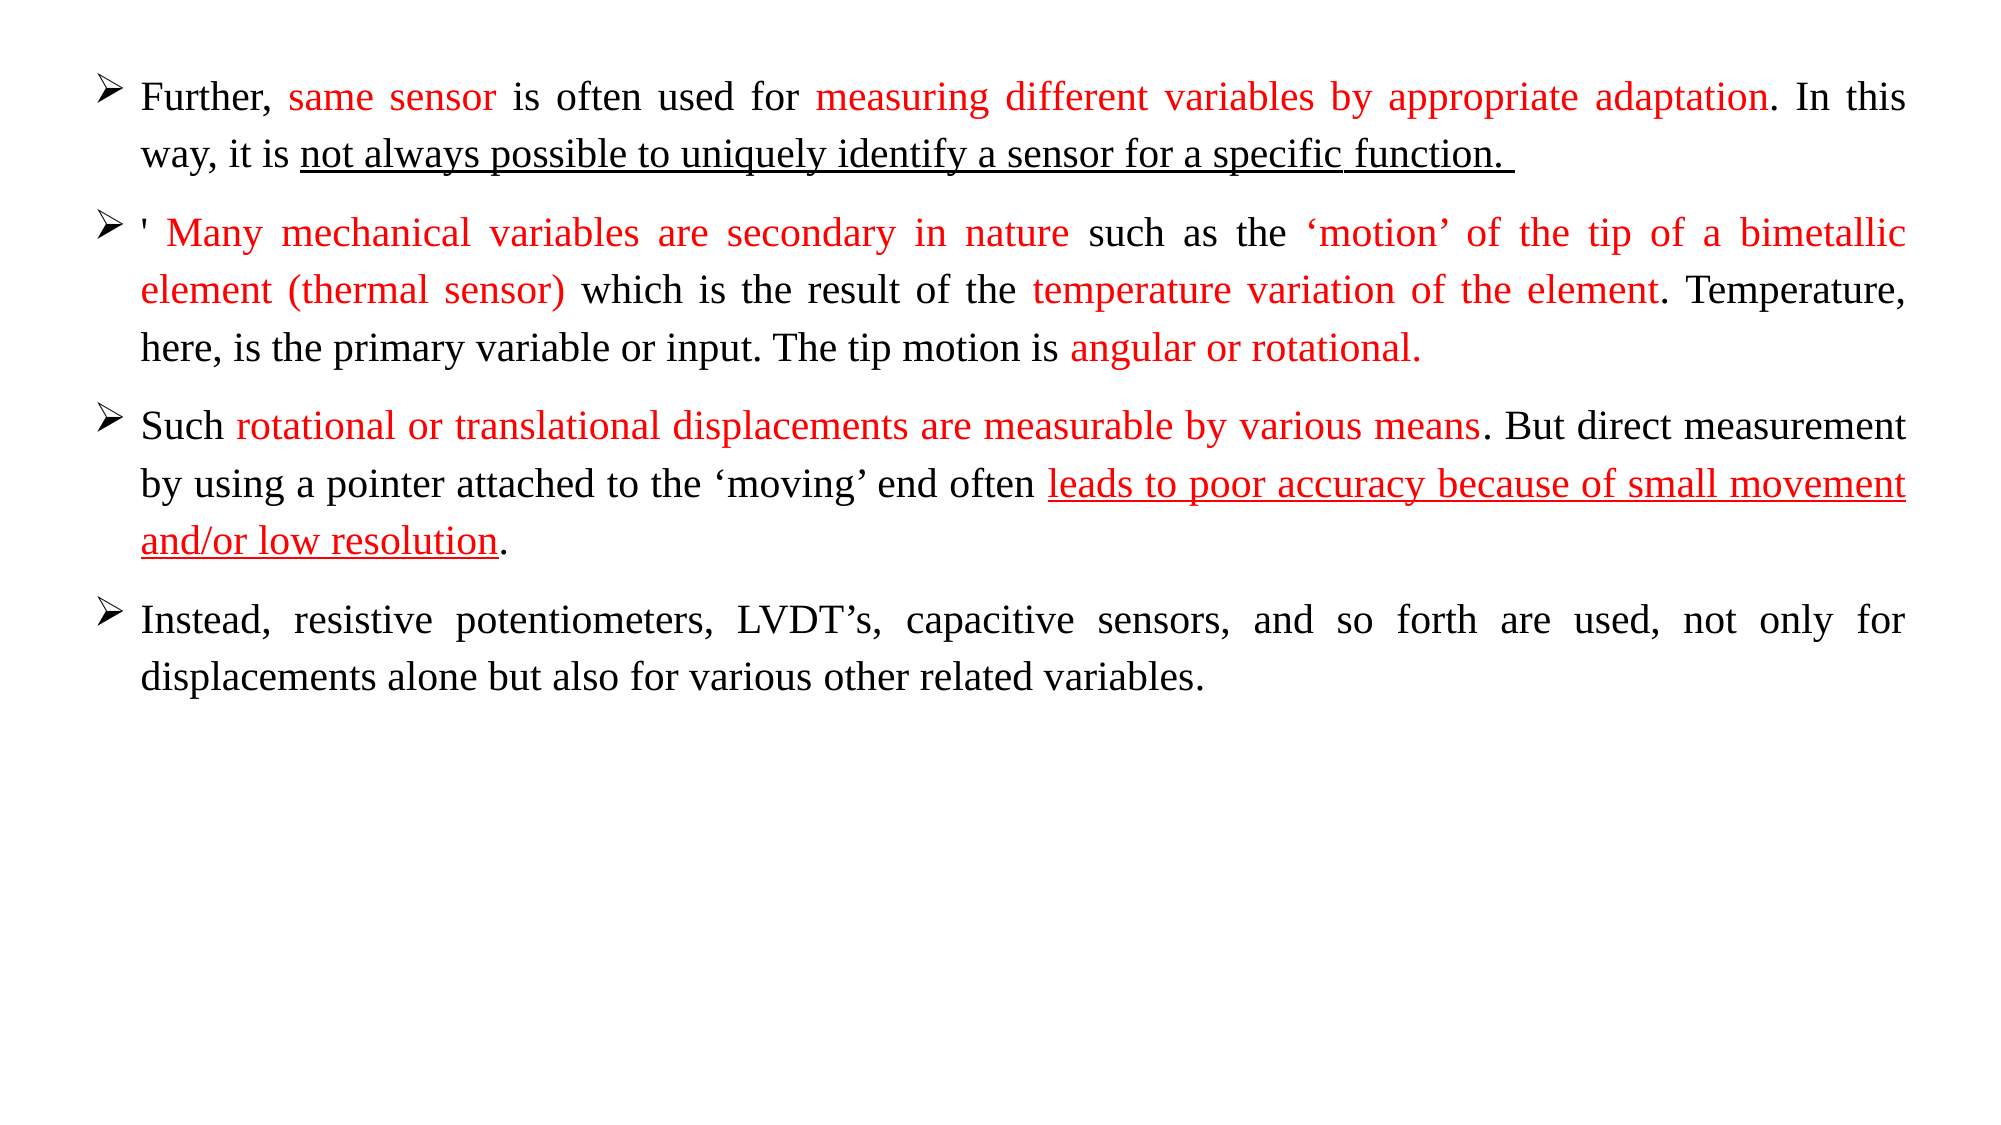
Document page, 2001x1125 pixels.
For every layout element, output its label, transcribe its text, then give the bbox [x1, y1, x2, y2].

text_box Further, same sensor is often used for measuring different variables by appropriate adaptation. In this way, it is not always possible to uniquely identify a sensor for a specific function. ' Many mechanical variables are secondary in nature such as the ‘motion’ of the tip of a bimetallic element (thermal sensor) which is the result of the temperature variation of the element. Temperature, here, is the primary variable or input. The tip motion is angular or rotational. Such rotational or translational displacements are measurable by various means. But direct measurement by using a pointer attached to the ‘moving’ end often leads to poor accuracy because of small movement and/or low resolution. Instead, resistive potentiometers, LVDT’s, capacitive sensors, and so forth are used, not only for displacements alone but also for various other related variables. [78, 53, 1922, 707]
